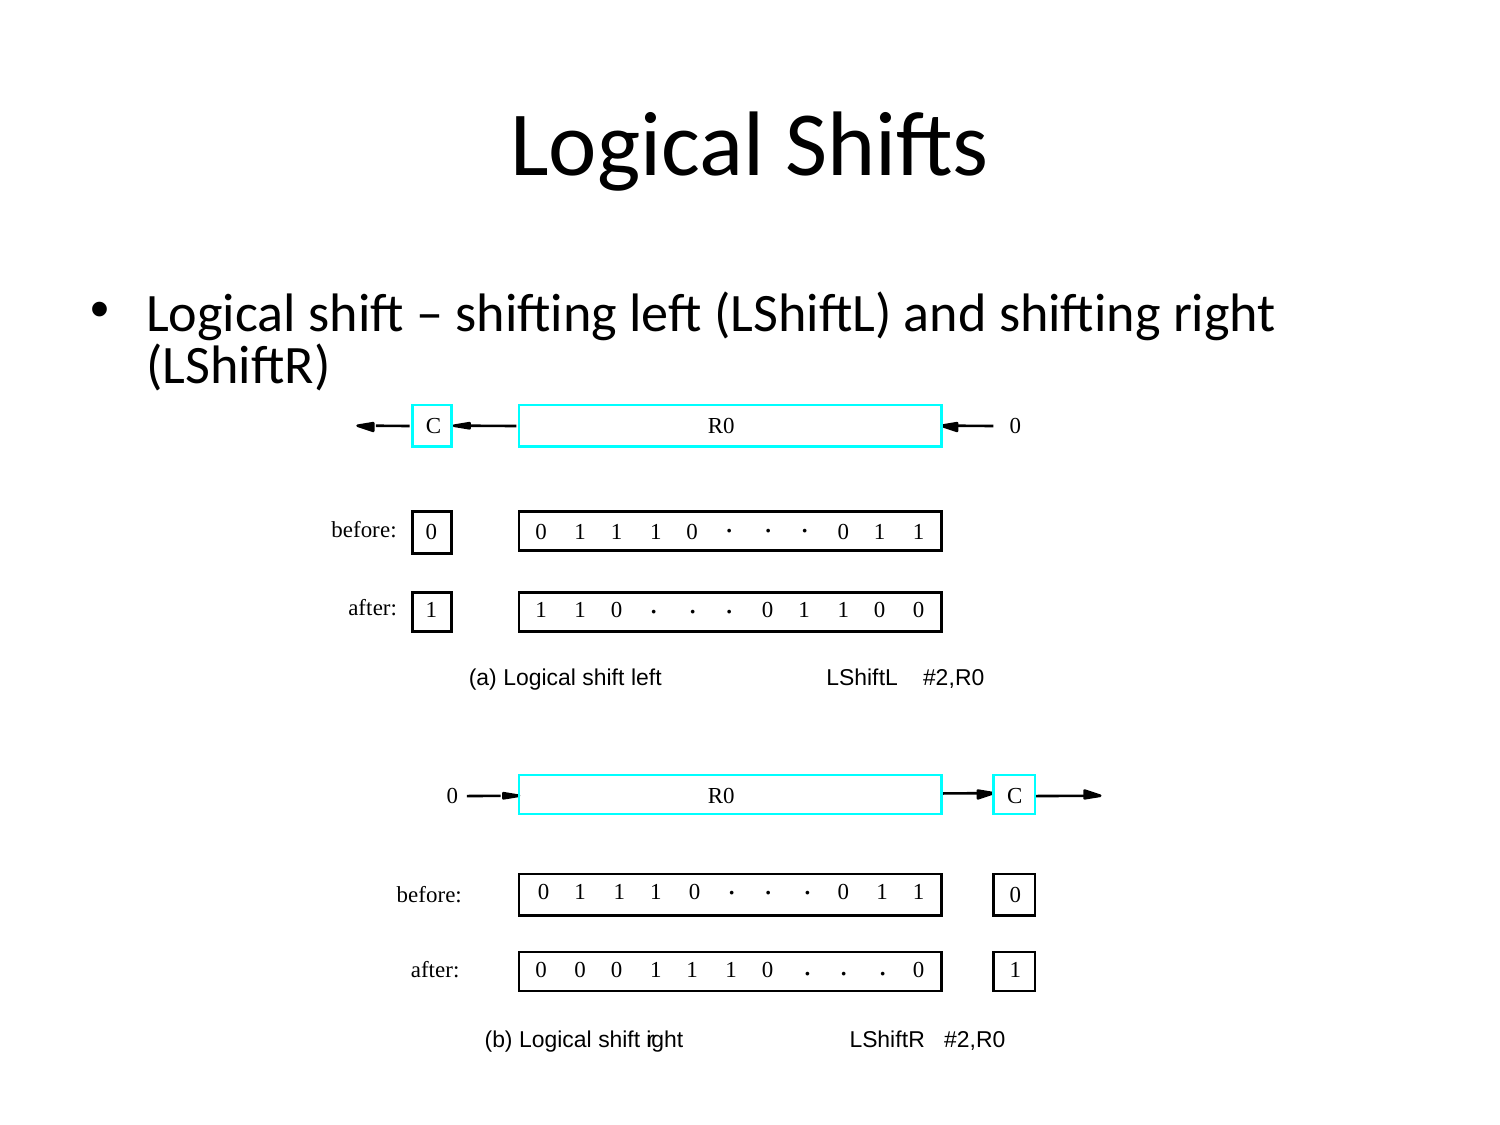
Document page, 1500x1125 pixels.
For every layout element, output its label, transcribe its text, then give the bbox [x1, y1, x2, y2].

text_box before: [396, 879, 463, 907]
text_box . [649, 582, 658, 592]
text_box [519, 404, 942, 447]
text_box 1 [610, 516, 623, 545]
text_box [412, 404, 452, 447]
text_box 0 [686, 516, 699, 545]
text_box [1084, 790, 1101, 799]
text_box [412, 592, 452, 632]
text_box [503, 793, 519, 799]
text_box . [725, 501, 734, 539]
text_box [453, 423, 470, 429]
text_box [519, 511, 942, 551]
text_box before: [331, 514, 398, 542]
text_box 0 [446, 780, 459, 808]
text_box ight [646, 1025, 684, 1053]
title Logical Shifts [74, 44, 1426, 233]
text_box LShiftR #2,R0 [849, 1025, 1006, 1053]
text_box 0 [1009, 879, 1022, 907]
text_box LShiftL #2,R0 [826, 662, 985, 691]
text_box 0 [1009, 410, 1022, 438]
text_box 1 [574, 516, 587, 545]
text_box (b) Logical shift r [484, 1025, 646, 1053]
text_box C [425, 410, 442, 438]
text_box [942, 423, 958, 431]
text_box . [725, 582, 734, 592]
text_box 1 [649, 516, 662, 545]
text_box . [839, 944, 848, 952]
text_box 1 [425, 595, 438, 623]
text_box . [764, 863, 773, 873]
text_box [993, 952, 1036, 992]
text_box 1 [1009, 954, 1022, 983]
text_box . [803, 863, 812, 873]
text_box 0 [425, 516, 438, 545]
text_box . [727, 863, 736, 873]
text_box . [878, 944, 887, 952]
text_box after: [348, 592, 398, 620]
text_box [519, 592, 942, 632]
text_box . [688, 582, 697, 592]
text_box [977, 790, 993, 799]
text_box [357, 423, 374, 431]
text_box [993, 873, 1036, 916]
text_box . [764, 501, 773, 539]
text_box . [803, 944, 812, 952]
text_box [412, 511, 452, 554]
text_box [519, 774, 942, 814]
list Logical shift – shifting left (LShiftL) and shifting right (LShiftR) [74, 281, 1426, 413]
text_box (a) Logical shift left [468, 662, 663, 691]
text_box [519, 952, 942, 992]
text_box [993, 774, 1036, 814]
text_box . [800, 501, 809, 539]
text_box 0 [535, 516, 548, 545]
text_box after: [410, 954, 461, 983]
text_box [519, 873, 942, 916]
text_box 1 [912, 516, 925, 545]
text_box 1 [873, 516, 886, 545]
text_box 0 [837, 516, 850, 545]
